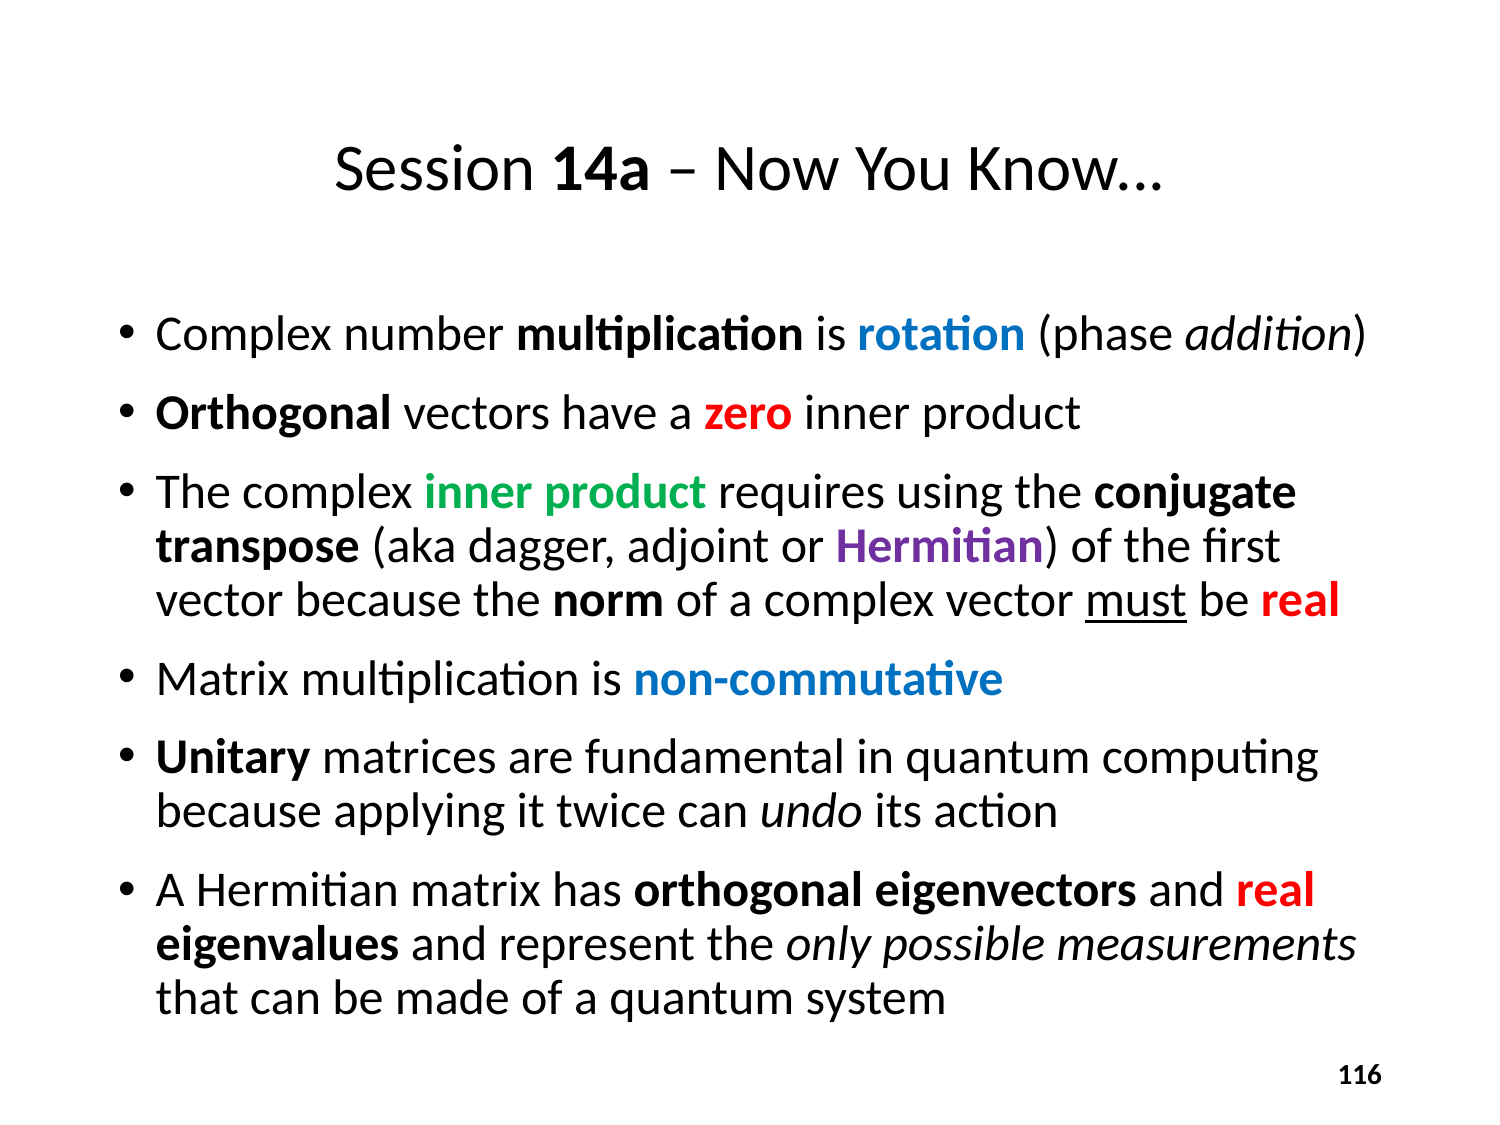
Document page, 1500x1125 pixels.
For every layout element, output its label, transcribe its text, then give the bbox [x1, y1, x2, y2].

list Complex number multiplication is rotation (phase addition) Orthogonal vectors have a zero inner product The complex inner product requires using the conjugate transpose (aka dagger, adjoint or Hermitian) of the first vector because the norm of a complex vector must be real Matrix multiplication is non-commutative Unitary matrices are fundamental in quantum computing because applying it twice can undo its action A Hermitian matrix has orthogonal eigenvectors and real eigenvalues and represent the only possible measurements that can be made of a quantum system [103, 299, 1397, 1014]
title Session 14a – Now You Know... [103, 59, 1397, 278]
slide_number 116 [1059, 1042, 1397, 1103]
